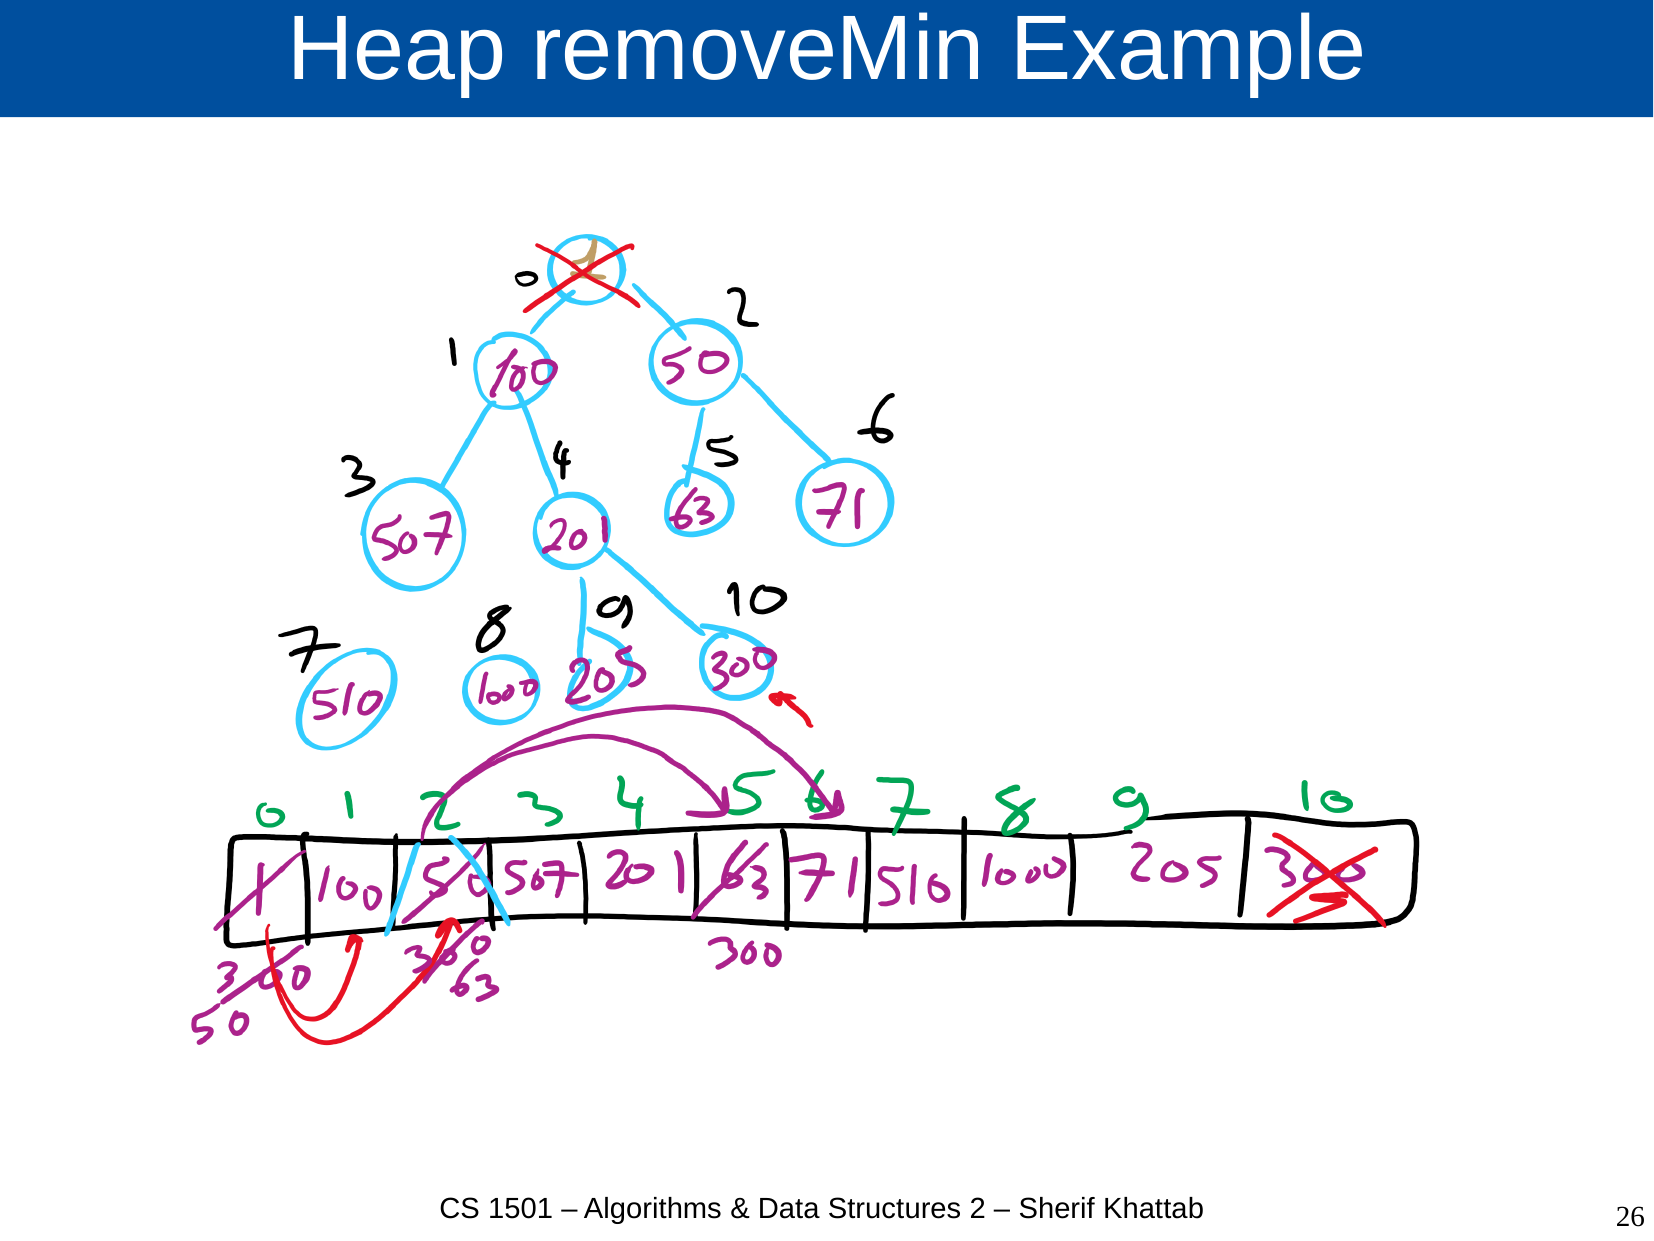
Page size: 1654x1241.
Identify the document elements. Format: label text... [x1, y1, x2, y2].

slide_number 26 [1265, 1199, 1646, 1241]
footer CS 1501 – Algorithms & Data Structures 2 – Sherif Khattab [407, 1191, 1238, 1241]
picture [175, 211, 1449, 1062]
title Heap removeMin Example [0, 0, 1654, 118]
